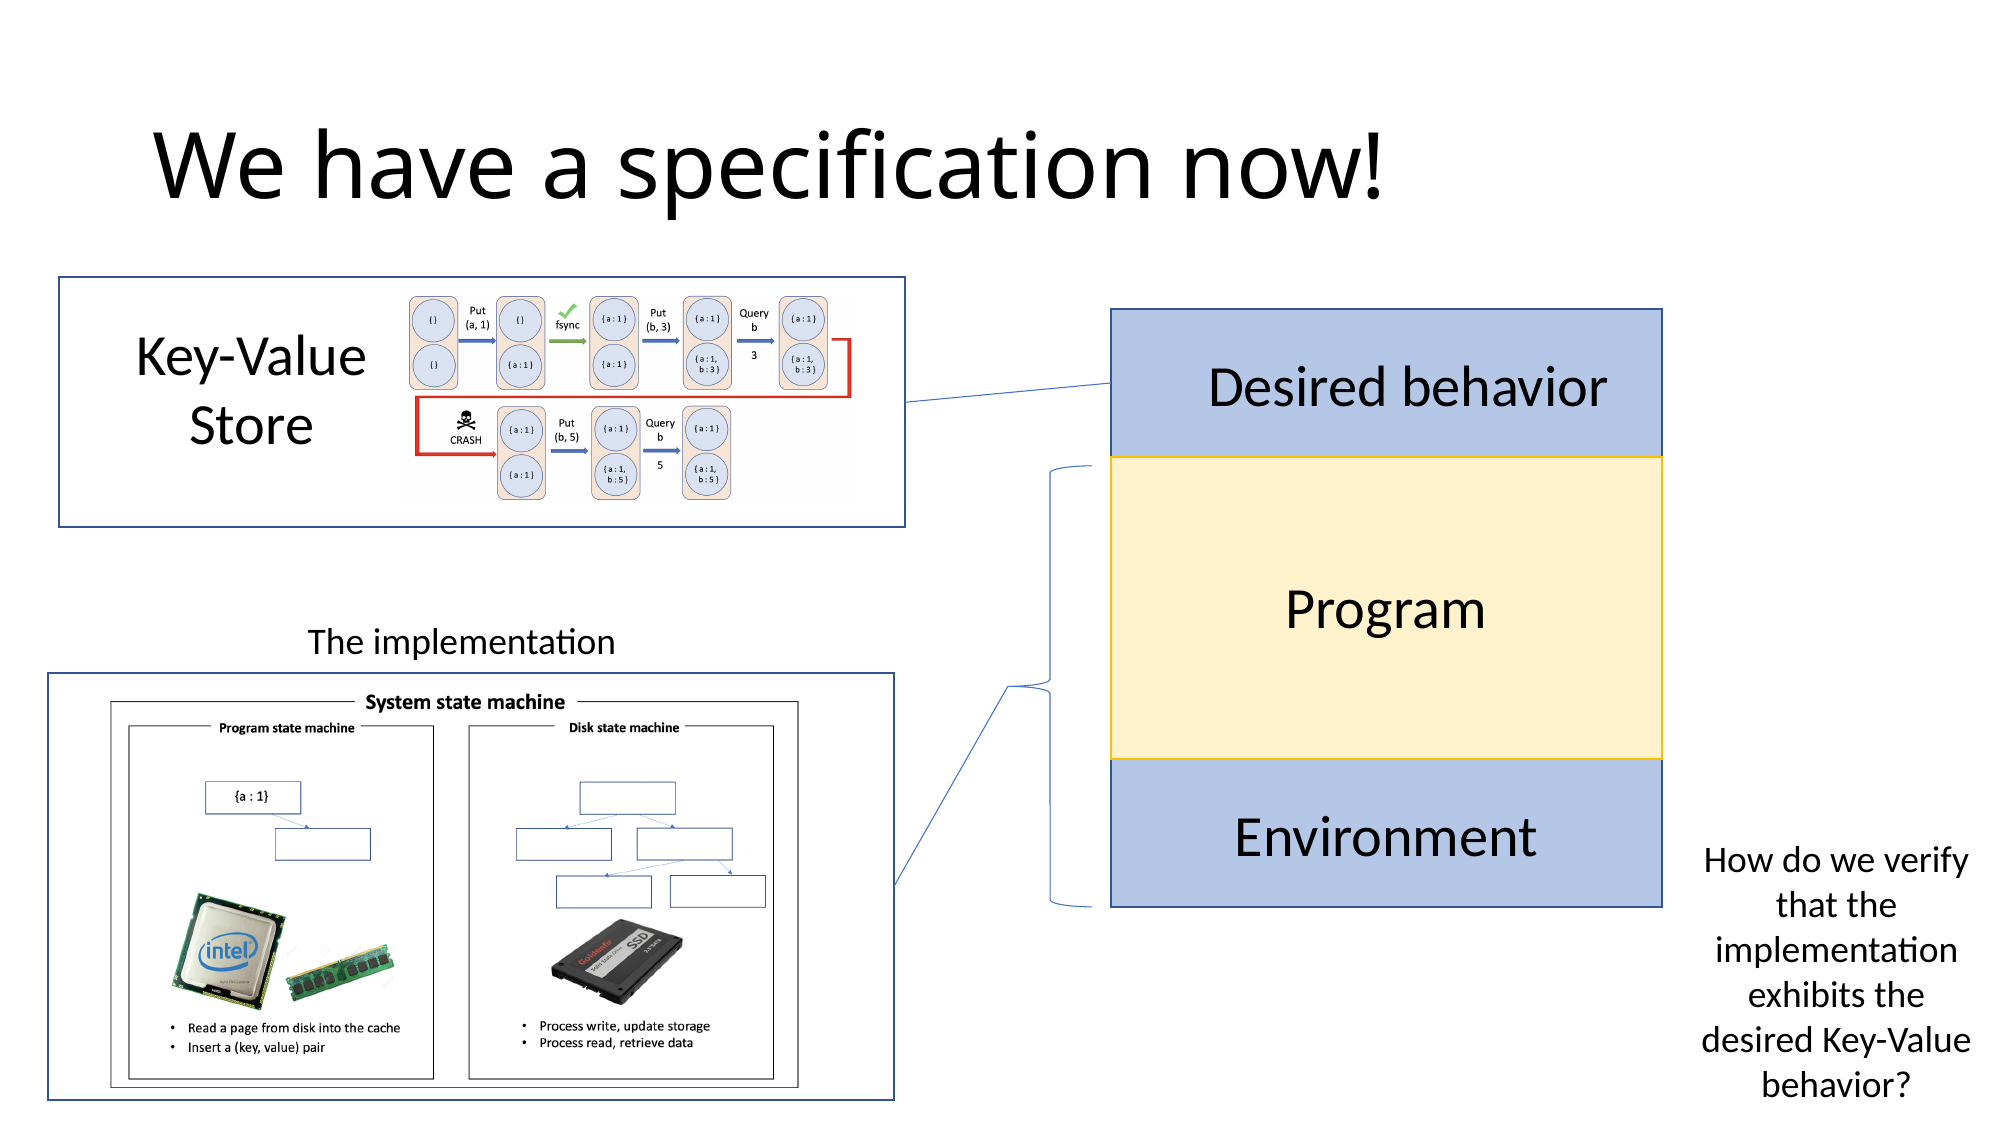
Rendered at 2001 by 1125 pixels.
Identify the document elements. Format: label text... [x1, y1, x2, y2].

text_box [47, 672, 895, 1101]
text_box [1110, 308, 1663, 340]
text_box [1110, 456, 1663, 760]
text_box How do we verify that the implementation exhibits the desired Key-Value behavior? [1680, 828, 1993, 1113]
text_box Desired behavior [1110, 340, 1707, 426]
text_box Environment [1110, 790, 1662, 876]
text_box [1007, 465, 1093, 908]
text_box [1110, 760, 1663, 908]
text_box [894, 686, 1008, 887]
text_box [1110, 426, 1663, 456]
text_box [58, 276, 906, 528]
text_box Key-Value Store [121, 309, 402, 464]
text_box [904, 383, 1111, 403]
text_box Program [1110, 562, 1662, 648]
title We have a specification now! [137, 59, 1863, 278]
picture [90, 678, 820, 1095]
text_box The implementation [292, 609, 650, 670]
picture [402, 291, 857, 505]
